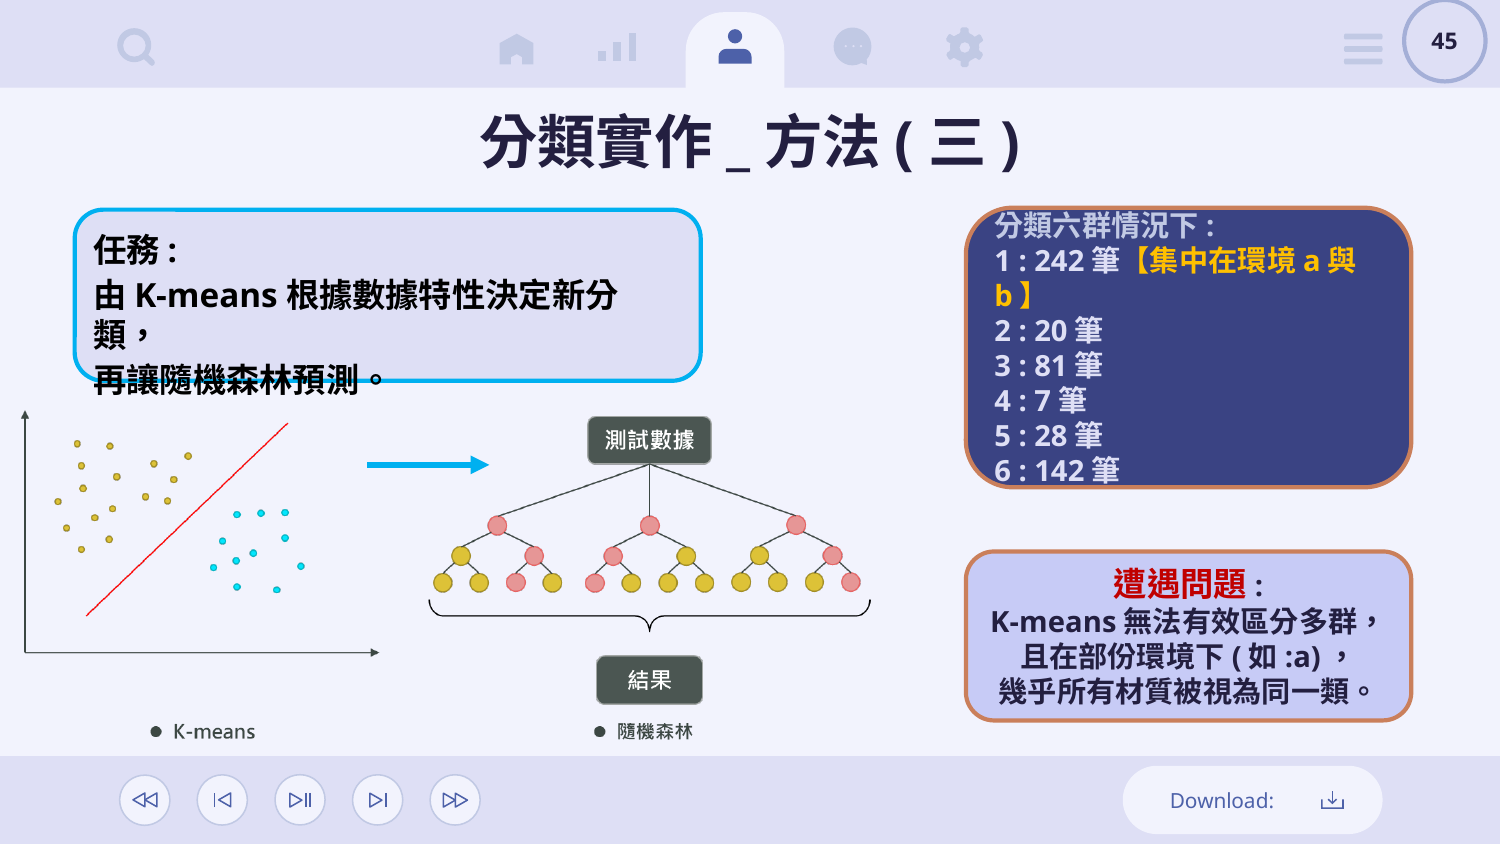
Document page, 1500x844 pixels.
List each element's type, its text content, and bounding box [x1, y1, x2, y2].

text_box 任務: 由K-means根據數據特性決定新分類， 再讓隨機森林預測。 [78, 222, 697, 363]
text_box [72, 207, 703, 383]
picture [428, 401, 904, 754]
text_box 遭遇問題: K-means無法有效區分多群， 且在部份環境下(如:a)， 幾乎所有材質被視為同一類。 [963, 549, 1414, 723]
text_box 45 [1402, 0, 1488, 84]
title 分類實作_方法(三) [118, 90, 1382, 184]
text_box 分類六群情況下: 1 : 242筆【集中在環境a與b】 2 : 20筆 3 : 81筆 4 : 7筆 5 : 28筆 6 : 142筆 [963, 205, 1414, 490]
picture [0, 401, 388, 754]
